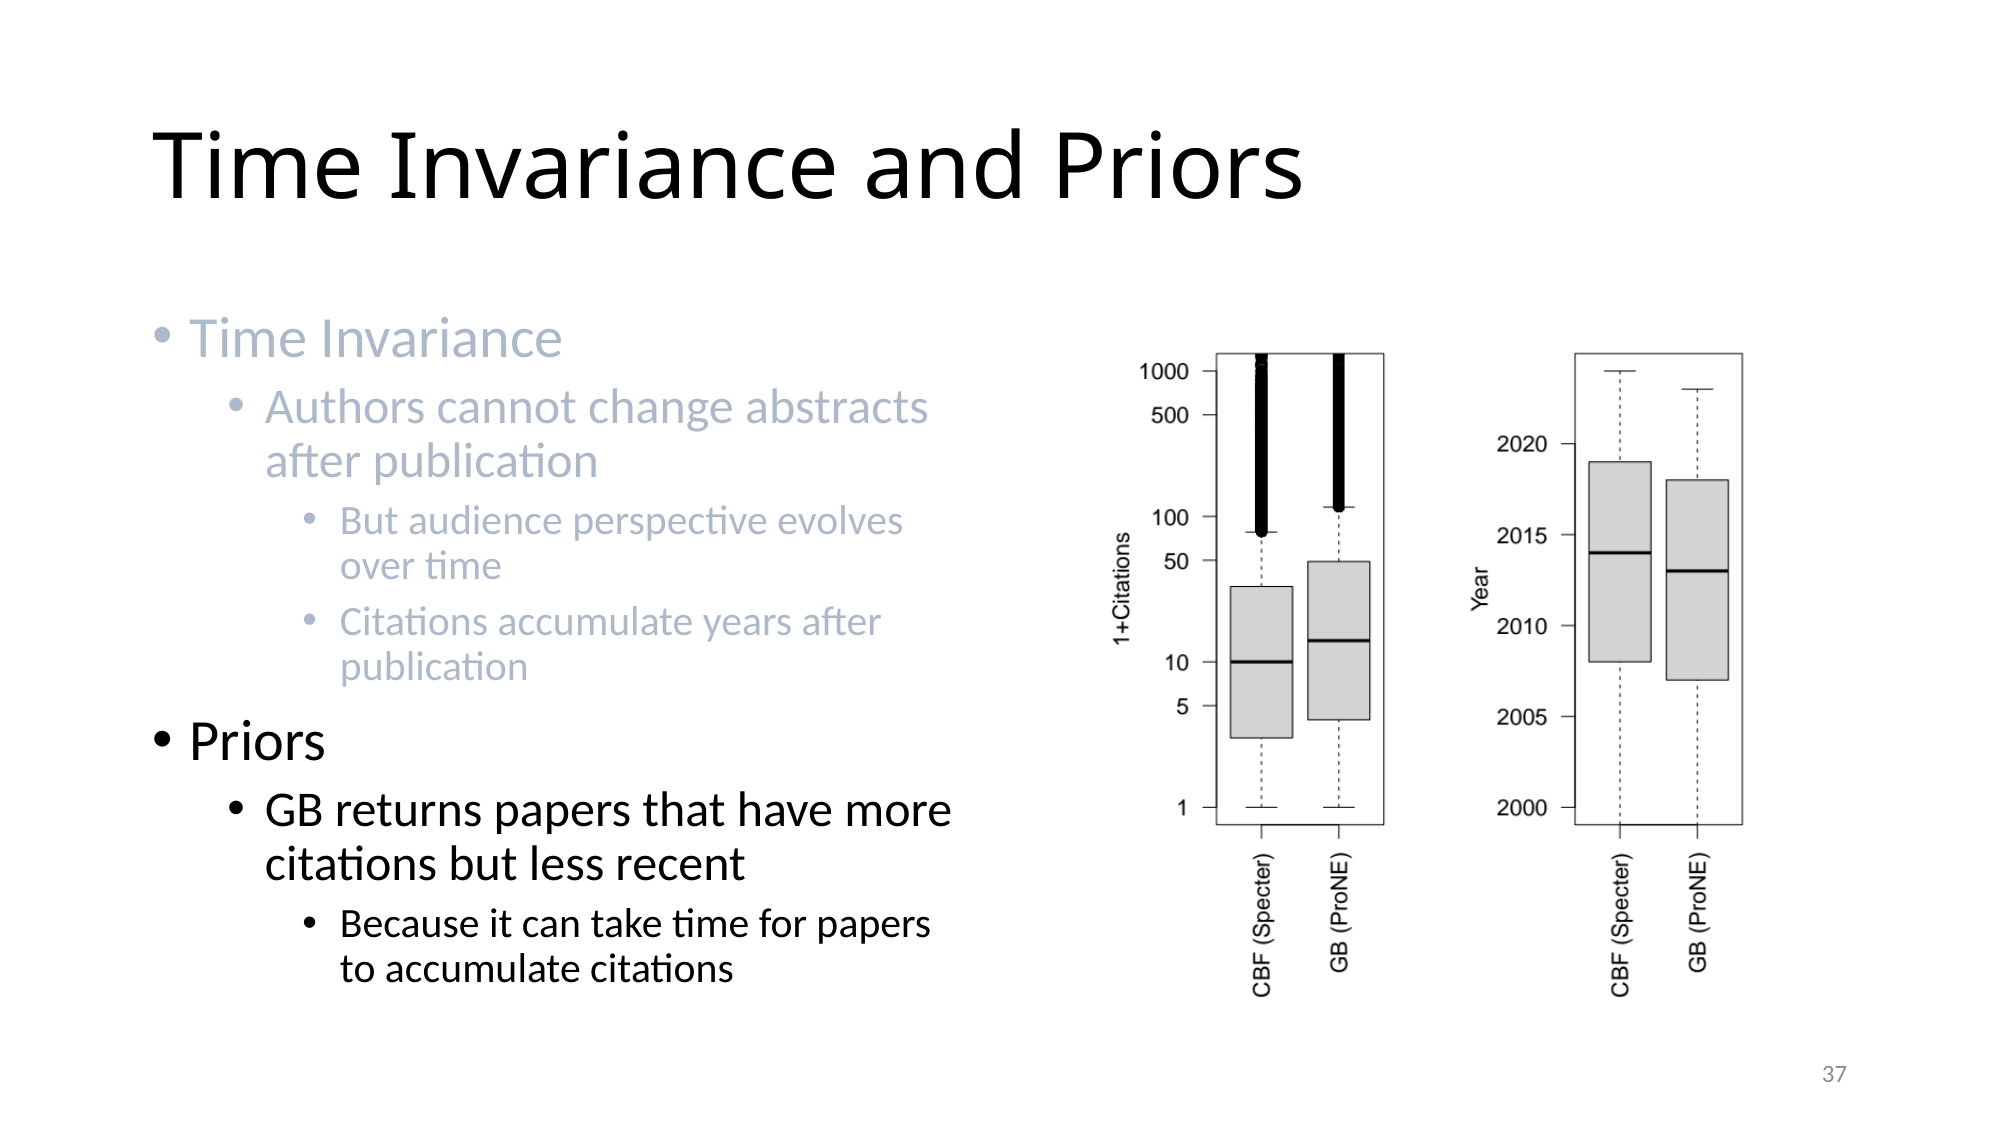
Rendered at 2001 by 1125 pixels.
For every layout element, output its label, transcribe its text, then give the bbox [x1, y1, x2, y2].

list Time Invariance Authors cannot change abstracts after publication But audience perspective evolves over time Citations accumulate years after publication Priors GB returns papers that have more citations but less recent Because it can take time for papers to accumulate citations [137, 299, 988, 1014]
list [1080, 299, 1795, 1014]
title Time Invariance and Priors [137, 59, 1863, 278]
slide_number 37 [1412, 1042, 1863, 1103]
